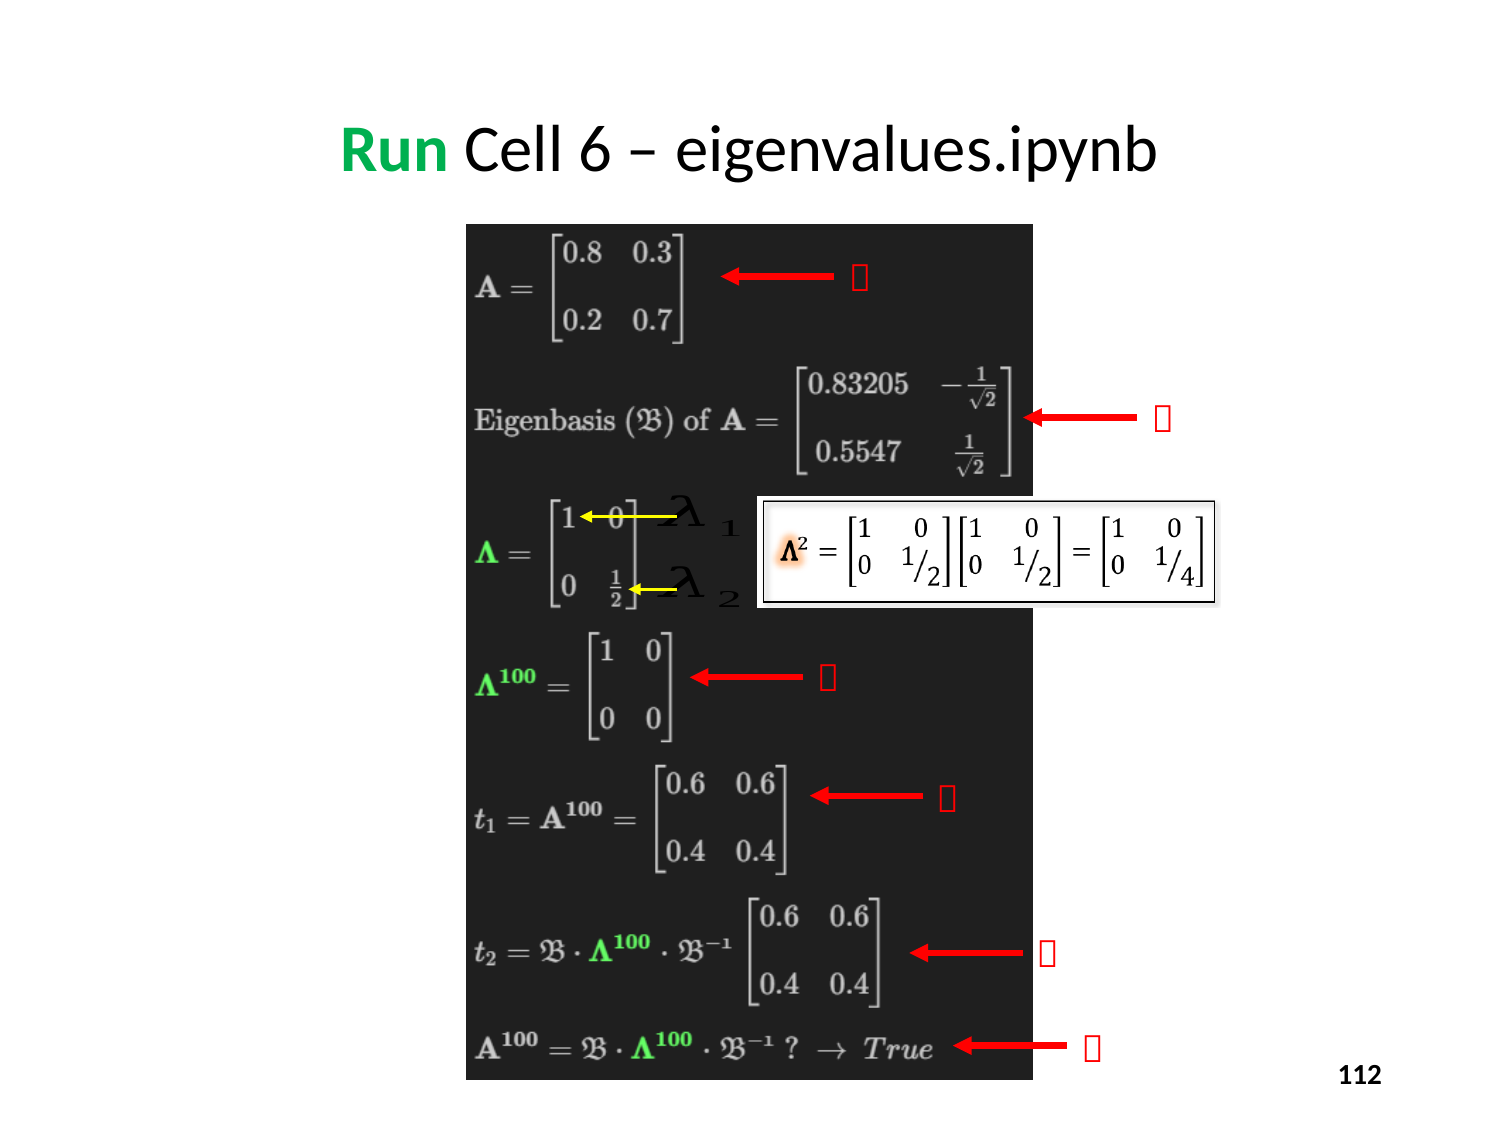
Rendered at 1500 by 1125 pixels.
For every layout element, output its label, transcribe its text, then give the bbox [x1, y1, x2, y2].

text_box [952, 1017, 1130, 1078]
picture [466, 224, 1221, 1080]
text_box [909, 922, 1085, 984]
slide_number 112 [1059, 1042, 1397, 1103]
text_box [720, 246, 898, 307]
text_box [689, 646, 865, 708]
title Run Cell 6 – eigenvalues.ipynb [103, 59, 1397, 241]
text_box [1023, 387, 1200, 448]
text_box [809, 767, 985, 828]
